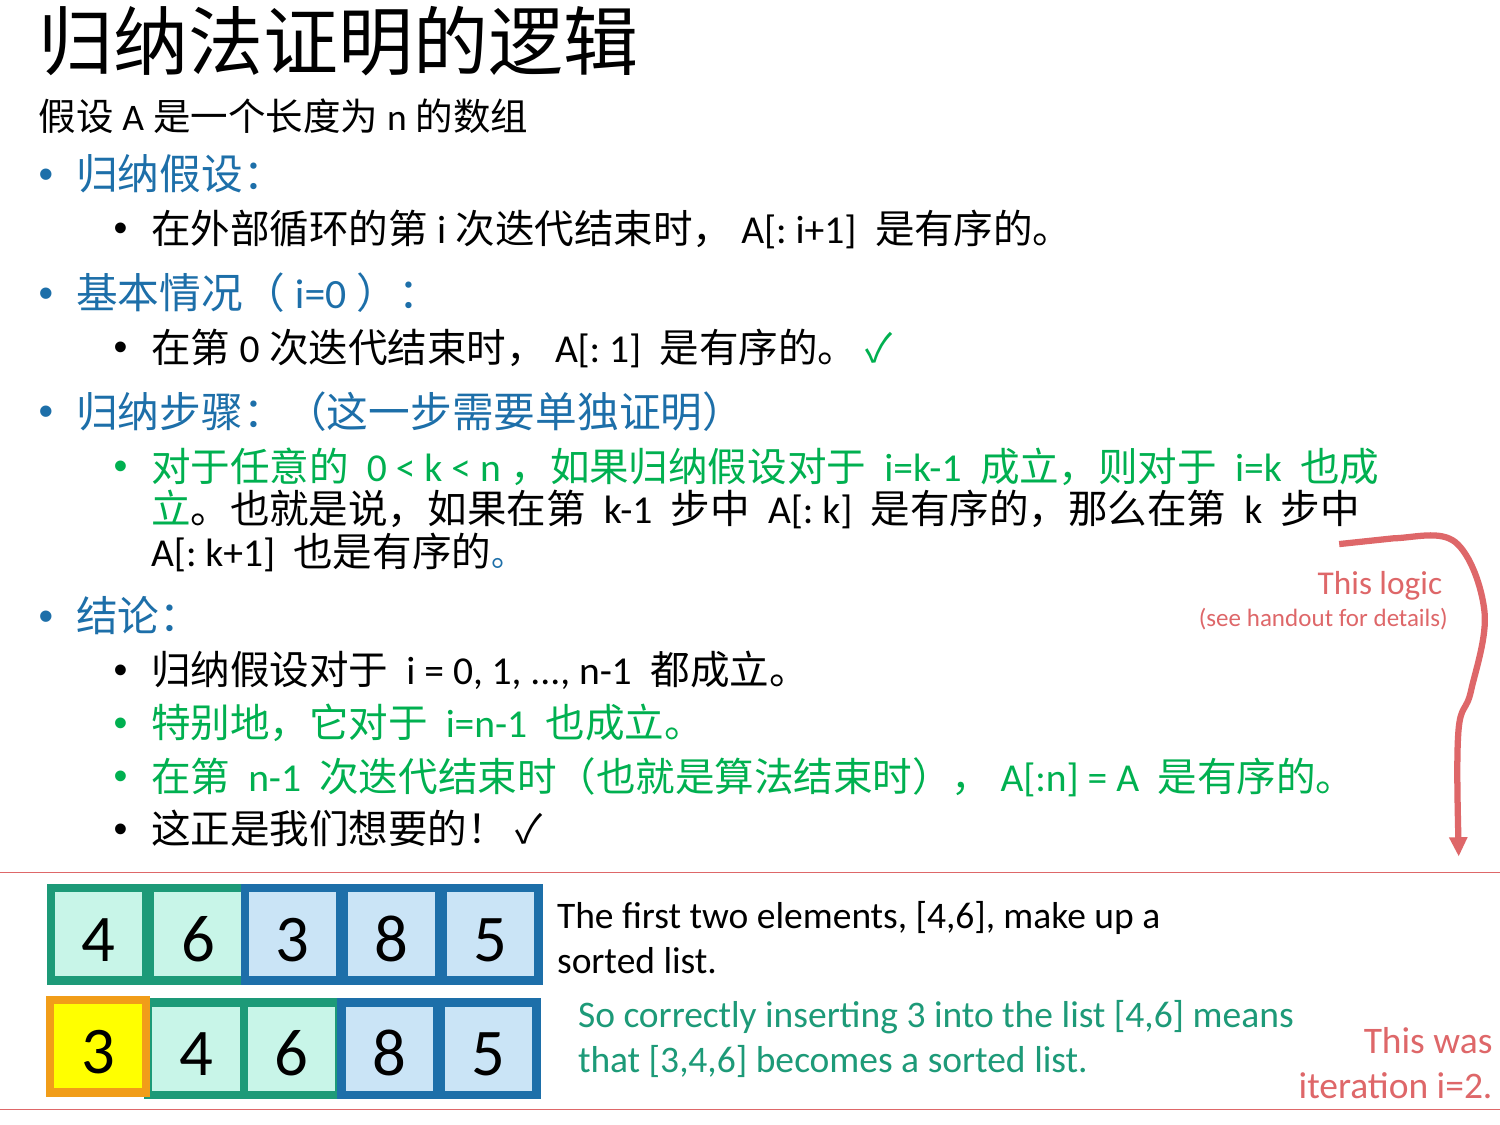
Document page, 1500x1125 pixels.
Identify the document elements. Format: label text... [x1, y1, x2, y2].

text_box [1339, 534, 1486, 857]
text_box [0, 872, 1500, 1115]
list 归纳假设： 在外部循环的第i次迭代结束时，A[: i+1] 是有序的。 基本情况（i=0）： 在第0次迭代结束时，A[: 1] 是有序的。 ✓ 归纳步骤：（这一步需要单独证明） 对于任意的 0 < k < n，如果归纳假设对于 i=k-1 成立，则对于 i=k 也成立。也就是说，如果在第 k-1 步中 A[: k] 是有序的，那么在第 k 步中 A[: k+1] 也是有序的。 结论： 归纳假设对于 i = 0, 1, ..., n-1 都成立。 特别地，它对于 i=n-1 也成立。 在第 n-1 次迭代结束时（也就是算法结束时），A[:n] = A 是有序的。 这正是我们想要的！ ✓ [23, 146, 1405, 872]
text_box This logic (see handout for details) [1059, 553, 1463, 639]
title 归纳法证明的逻辑 [23, 0, 1393, 146]
text_box 假设A是一个长度为n的数组 [23, 85, 589, 146]
